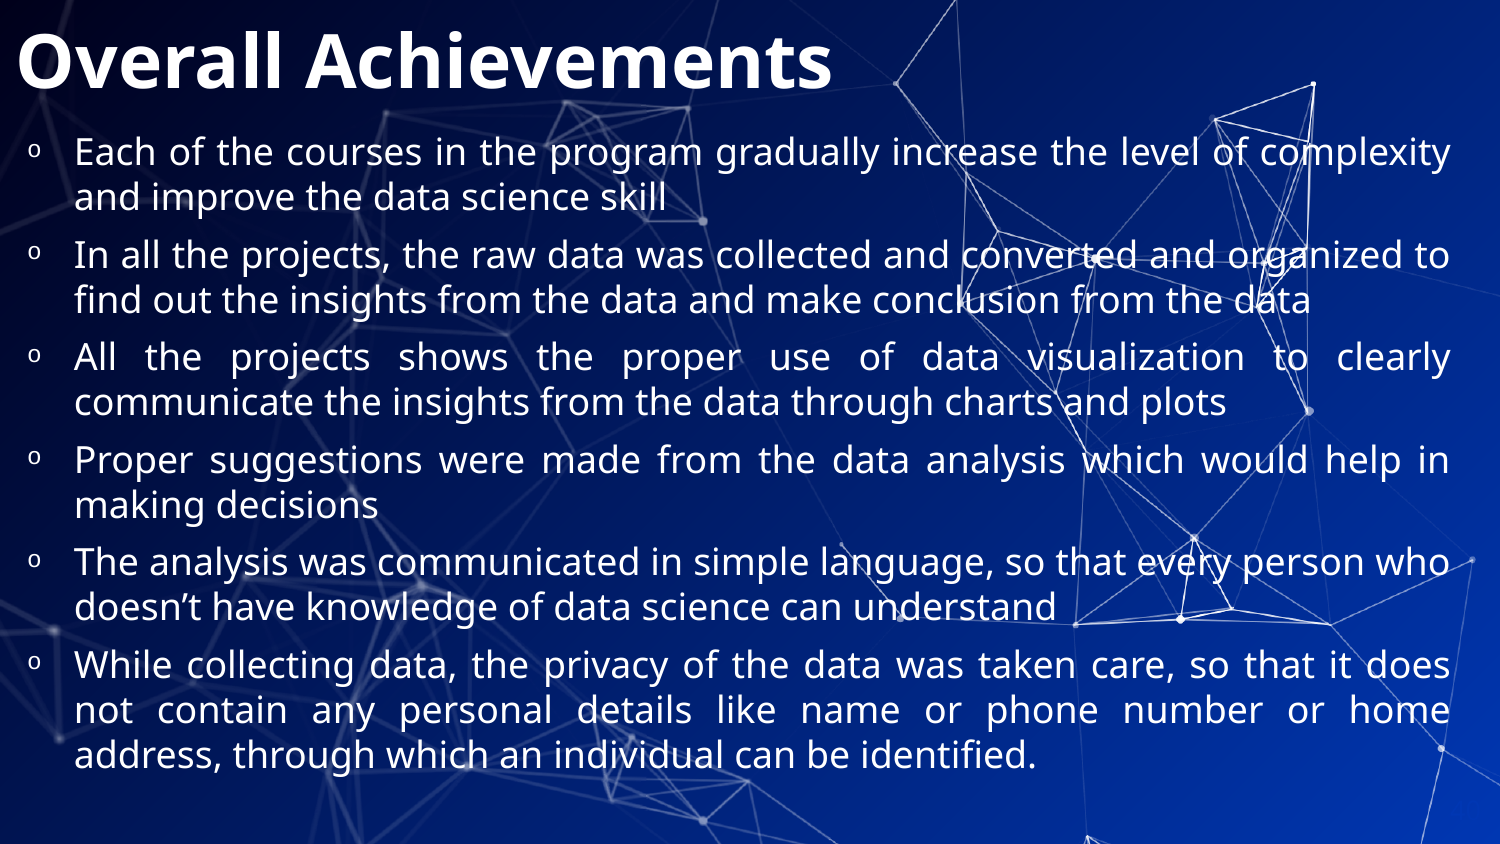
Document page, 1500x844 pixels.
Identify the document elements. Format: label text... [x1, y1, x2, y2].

slide_number 40 [1391, 779, 1482, 844]
picture [0, 0, 1500, 844]
text_box Each of the courses in the program gradually increase the level of complexity and improve the data science skill In all the projects, the raw data was collected and converted and organized to find out the insights from the data and make conclusion from the data All the projects shows the proper use of data visualization to clearly communicate the insights from the data through charts and plots Proper suggestions were made from the data analysis which would help in making decisions The analysis was communicated in simple language, so that every person who doesn’t have knowledge of data science can understand While collecting data, the privacy of the data was taken care, so that it does not contain any personal details like name or phone number or home address, through which an individual can be identified. [27, 128, 1453, 646]
title Overall Achievements [15, 10, 1004, 104]
